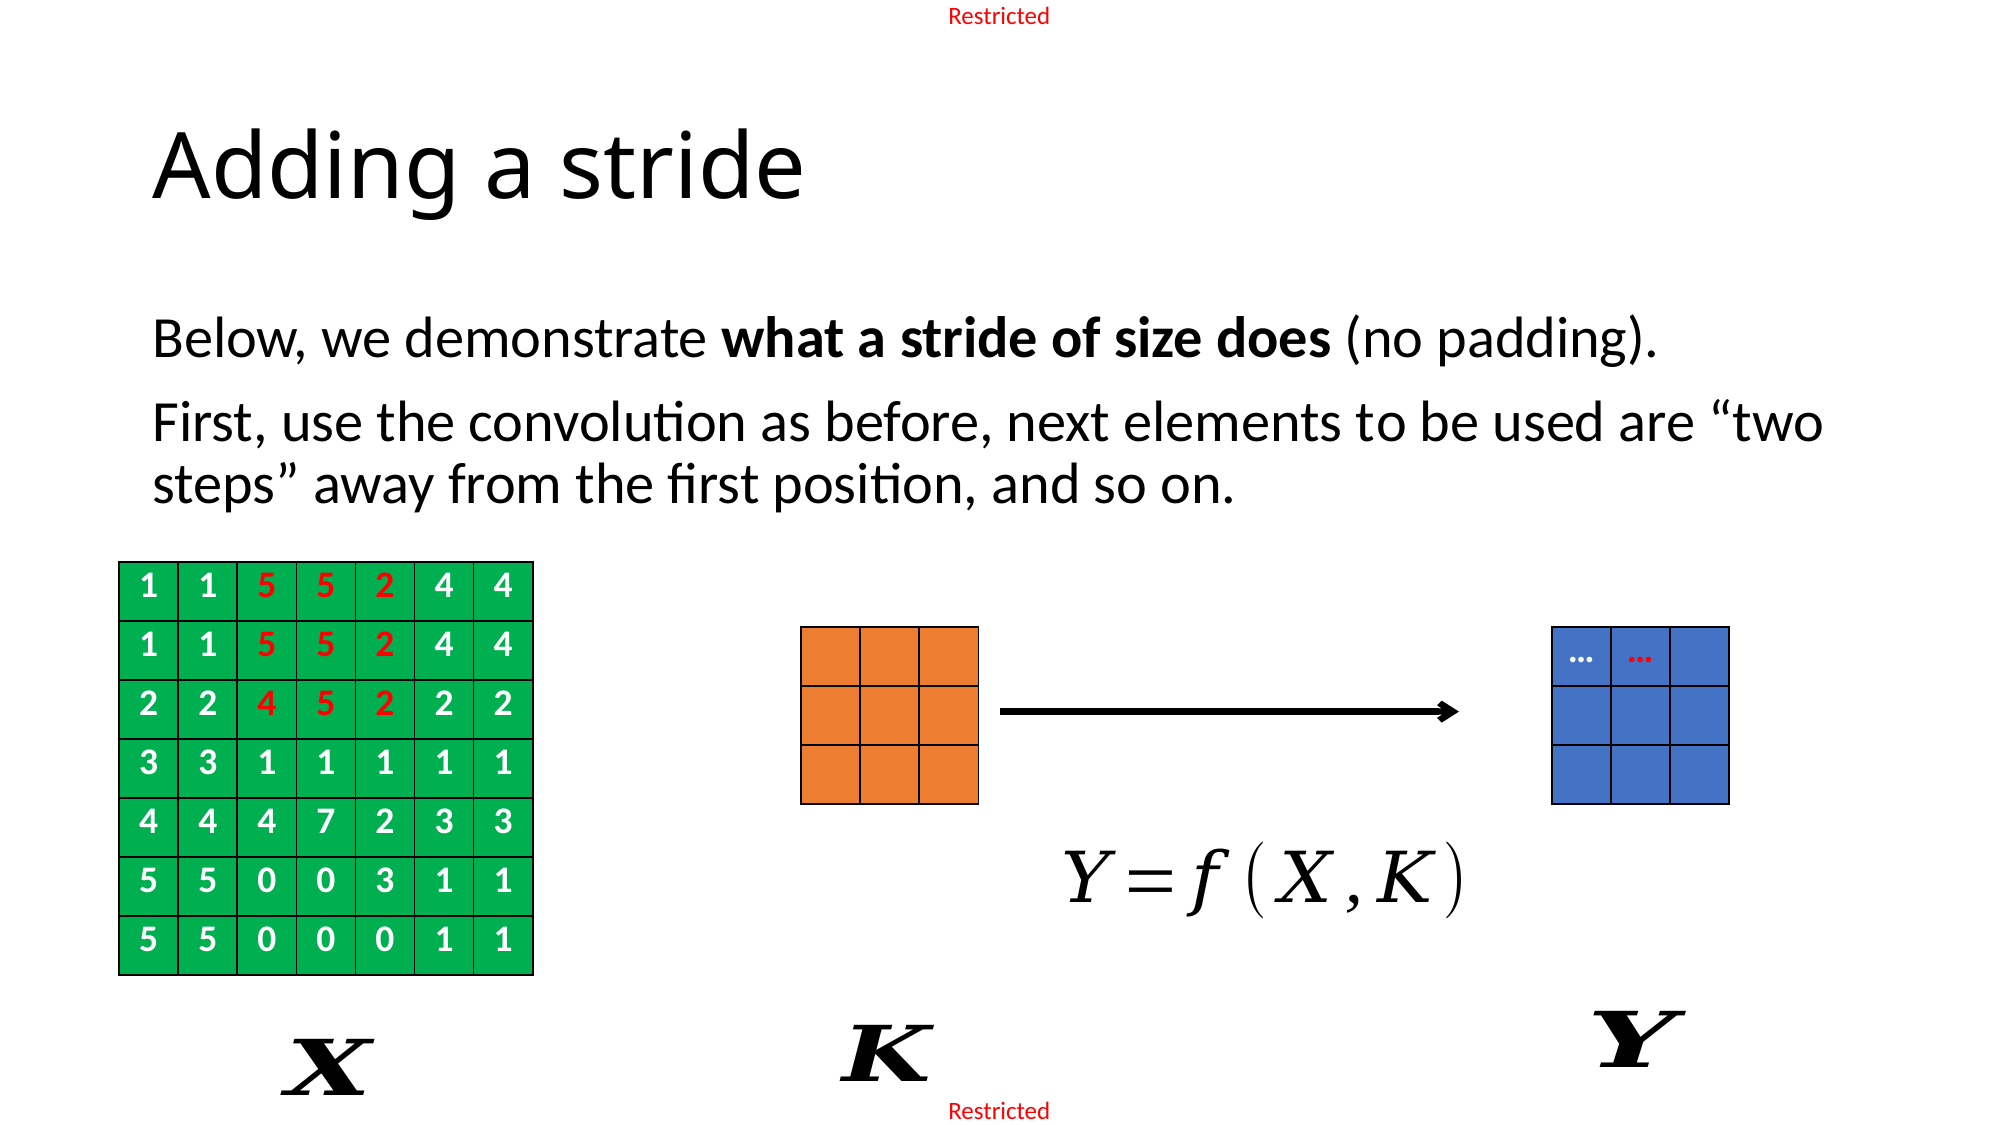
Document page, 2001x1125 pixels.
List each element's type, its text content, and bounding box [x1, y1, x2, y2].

table_cell 5 [297, 622, 355, 679]
table_cell 5 [297, 681, 355, 738]
table_cell 5 [120, 858, 177, 915]
table_header … [1612, 628, 1669, 685]
table_cell [920, 687, 978, 744]
table_cell 4 [238, 799, 296, 856]
table_cell [1612, 687, 1669, 744]
table_header 2 [356, 563, 414, 620]
table_cell 4 [238, 681, 296, 738]
table_cell 4 [415, 622, 473, 679]
table_cell 3 [474, 799, 532, 856]
table_cell 0 [238, 858, 296, 915]
table_header 4 [415, 563, 473, 620]
table_cell 3 [179, 740, 236, 797]
table_header 1 [179, 563, 236, 620]
table_cell [861, 687, 918, 744]
table_cell 4 [120, 799, 177, 856]
table_cell 2 [474, 681, 532, 738]
table_header … [1553, 628, 1610, 685]
title Adding a stride [137, 59, 1863, 278]
table_cell 1 [415, 740, 473, 797]
table_cell 1 [474, 740, 532, 797]
table_cell [1671, 687, 1728, 744]
table_cell 1 [120, 622, 177, 679]
table_header [1671, 628, 1728, 685]
table_cell 1 [356, 740, 414, 797]
table_cell 4 [474, 622, 532, 679]
table_cell 1 [179, 622, 236, 679]
table_header [920, 628, 978, 685]
table_cell 0 [297, 858, 355, 915]
table_cell 1 [474, 858, 532, 915]
table_cell 2 [356, 622, 414, 679]
table_cell 3 [415, 799, 473, 856]
table_cell 5 [120, 917, 177, 974]
table_cell [861, 746, 918, 803]
table_cell 1 [297, 740, 355, 797]
table_header [802, 628, 859, 685]
table_header 5 [297, 563, 355, 620]
table_cell 0 [356, 917, 414, 974]
table_cell 2 [415, 681, 473, 738]
table_cell 2 [356, 681, 414, 738]
table_header 4 [474, 563, 532, 620]
table_cell 1 [238, 740, 296, 797]
table_header [861, 628, 918, 685]
table_cell 7 [297, 799, 355, 856]
table_cell [920, 746, 978, 803]
table_cell 3 [120, 740, 177, 797]
table_header 1 [120, 563, 177, 620]
table_cell 1 [474, 917, 532, 974]
table_cell 5 [179, 858, 236, 915]
table_cell 2 [179, 681, 236, 738]
table_cell 2 [356, 799, 414, 856]
table_cell 0 [238, 917, 296, 974]
table_cell 0 [297, 917, 355, 974]
table_cell [802, 687, 859, 744]
table_cell 1 [415, 917, 473, 974]
table_cell 5 [179, 917, 236, 974]
table_cell 5 [238, 622, 296, 679]
table_cell [1612, 746, 1669, 803]
table_cell [802, 746, 859, 803]
table_cell 1 [415, 858, 473, 915]
table_cell [1671, 746, 1728, 803]
table_cell 2 [120, 681, 177, 738]
table_cell [1553, 687, 1610, 744]
table_cell [1553, 746, 1610, 803]
table_cell 4 [179, 799, 236, 856]
table_cell 3 [356, 858, 414, 915]
table_header 5 [238, 563, 296, 620]
